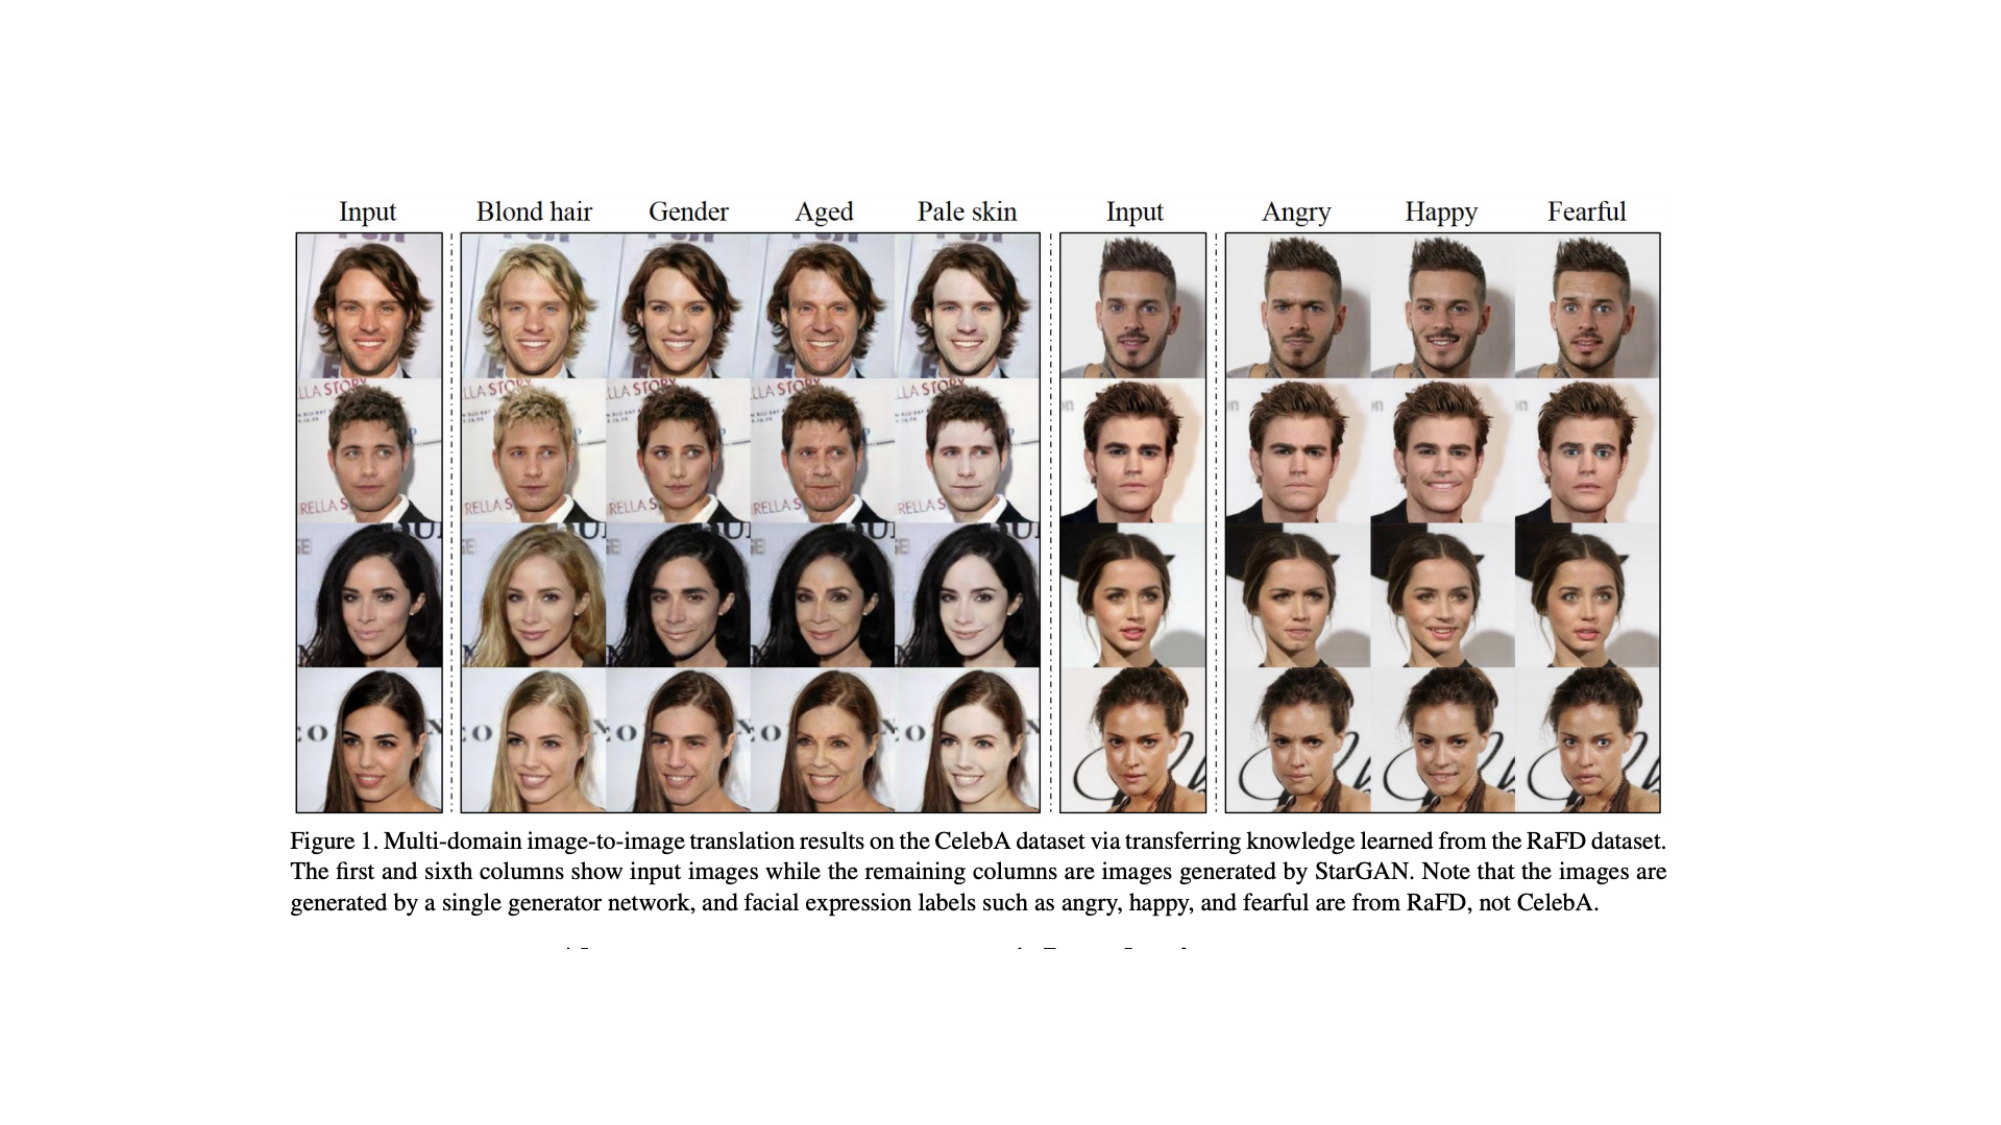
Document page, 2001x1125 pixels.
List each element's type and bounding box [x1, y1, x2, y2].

picture [269, 175, 1731, 949]
